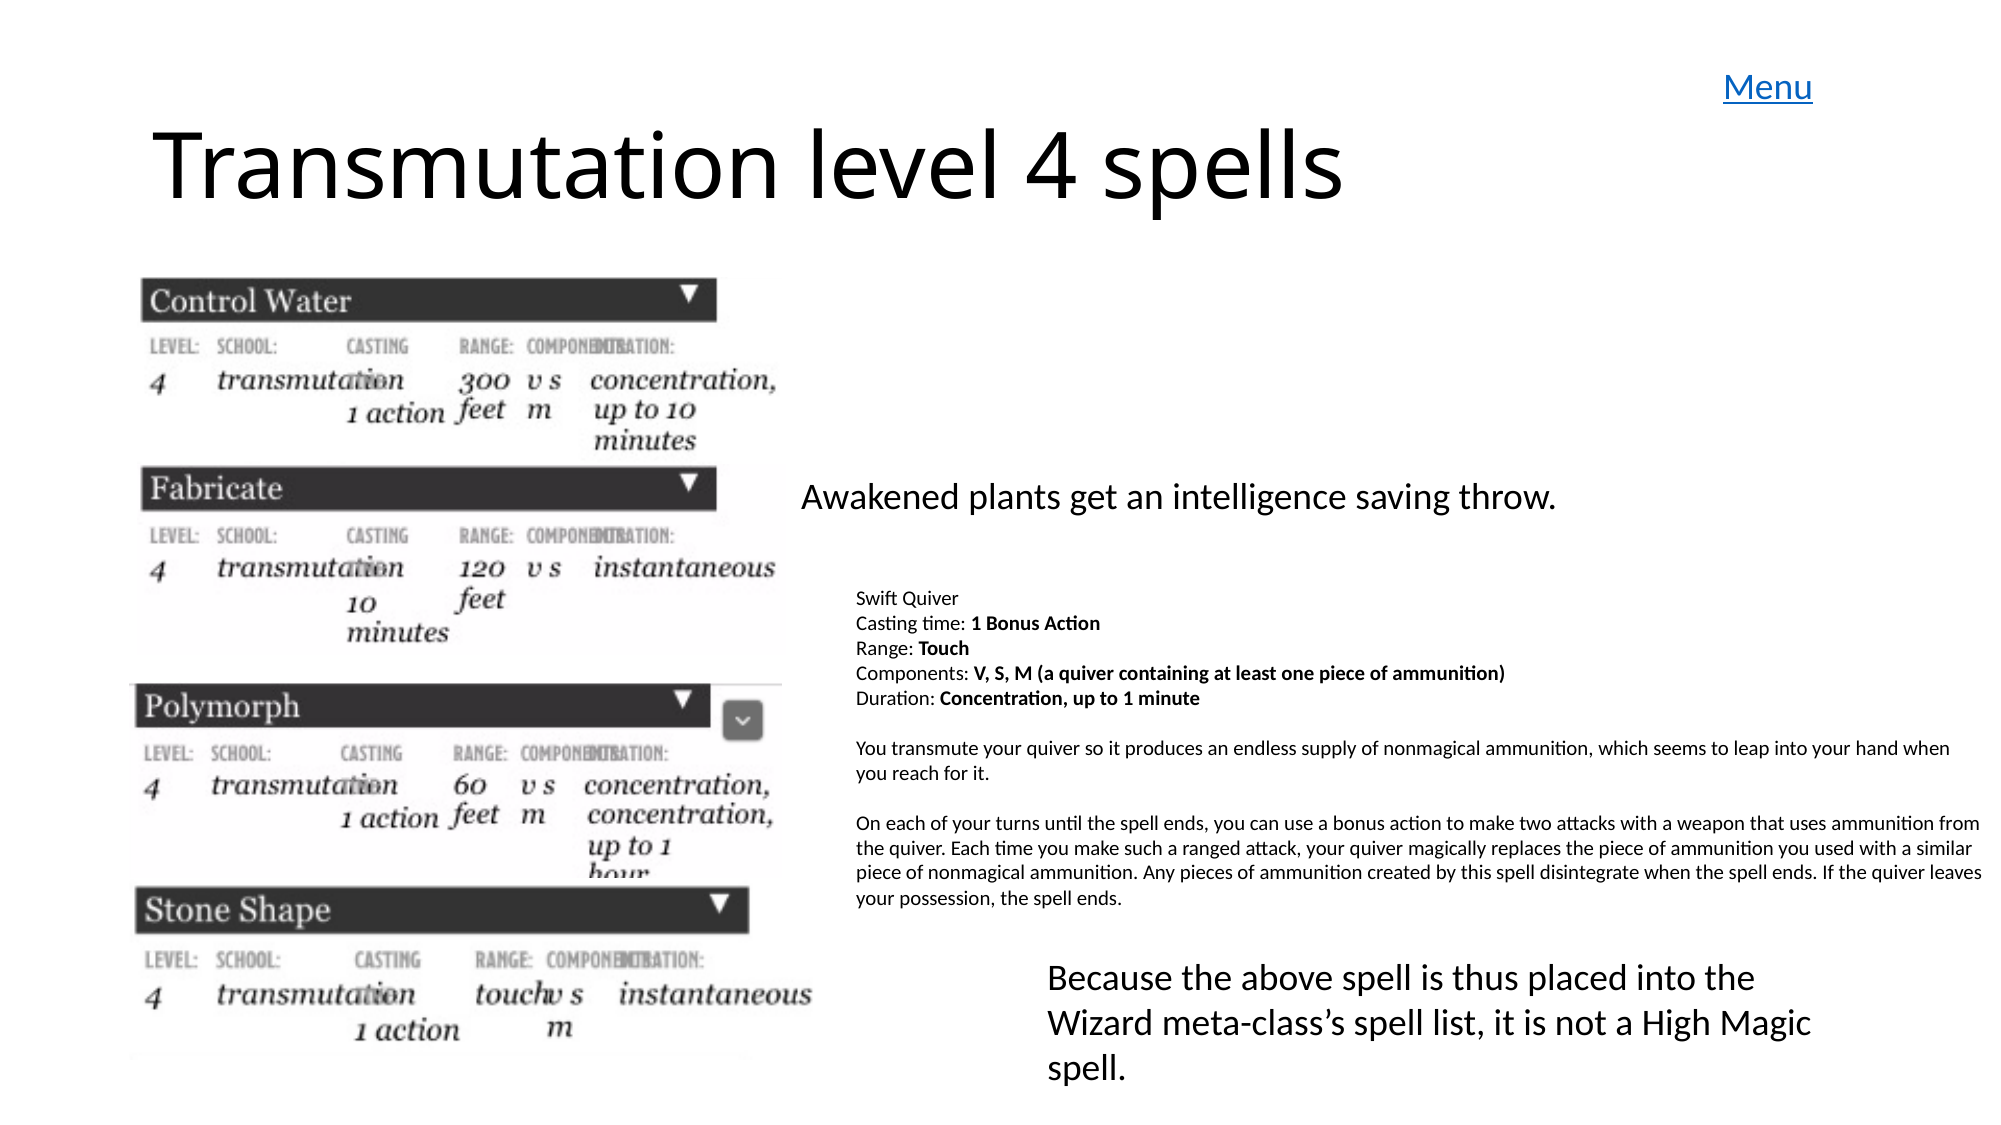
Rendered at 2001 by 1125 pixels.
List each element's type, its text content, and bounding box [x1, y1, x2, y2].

title Transmutation level 4 spells [137, 59, 1863, 278]
text_box Menu [1347, 9, 1828, 115]
picture [137, 464, 786, 655]
picture [129, 682, 823, 1060]
text_box Because the above spell is thus placed into the Wizard meta-class’s spell list, it is not a High Magic spell. [1032, 945, 1863, 1096]
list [137, 277, 782, 464]
text_box Awakened plants get an intelligence saving throw. [786, 464, 1573, 525]
text_box Swift Quiver Casting time: 1 Bonus Action Range: Touch Components: V, S, M (a quiver containing at least one piece of ammunition) Duration: Concentration, up to 1 minute You transmute your quiver so it produces an endless supply of nonmagical ammunition, which seems to leap into your hand when you reach for it. On each of your turns until the spell ends, you can use a bonus action to make two attacks with a weapon that uses ammunition from the quiver. Each time you make such a ranged attack, your quiver magically replaces the piece of ammunition you used with a similar piece of nonmagical ammunition. Any pieces of ammunition created by this spell disintegrate when the spell ends. If the quiver leaves your possession, the spell ends. [841, 577, 2000, 942]
